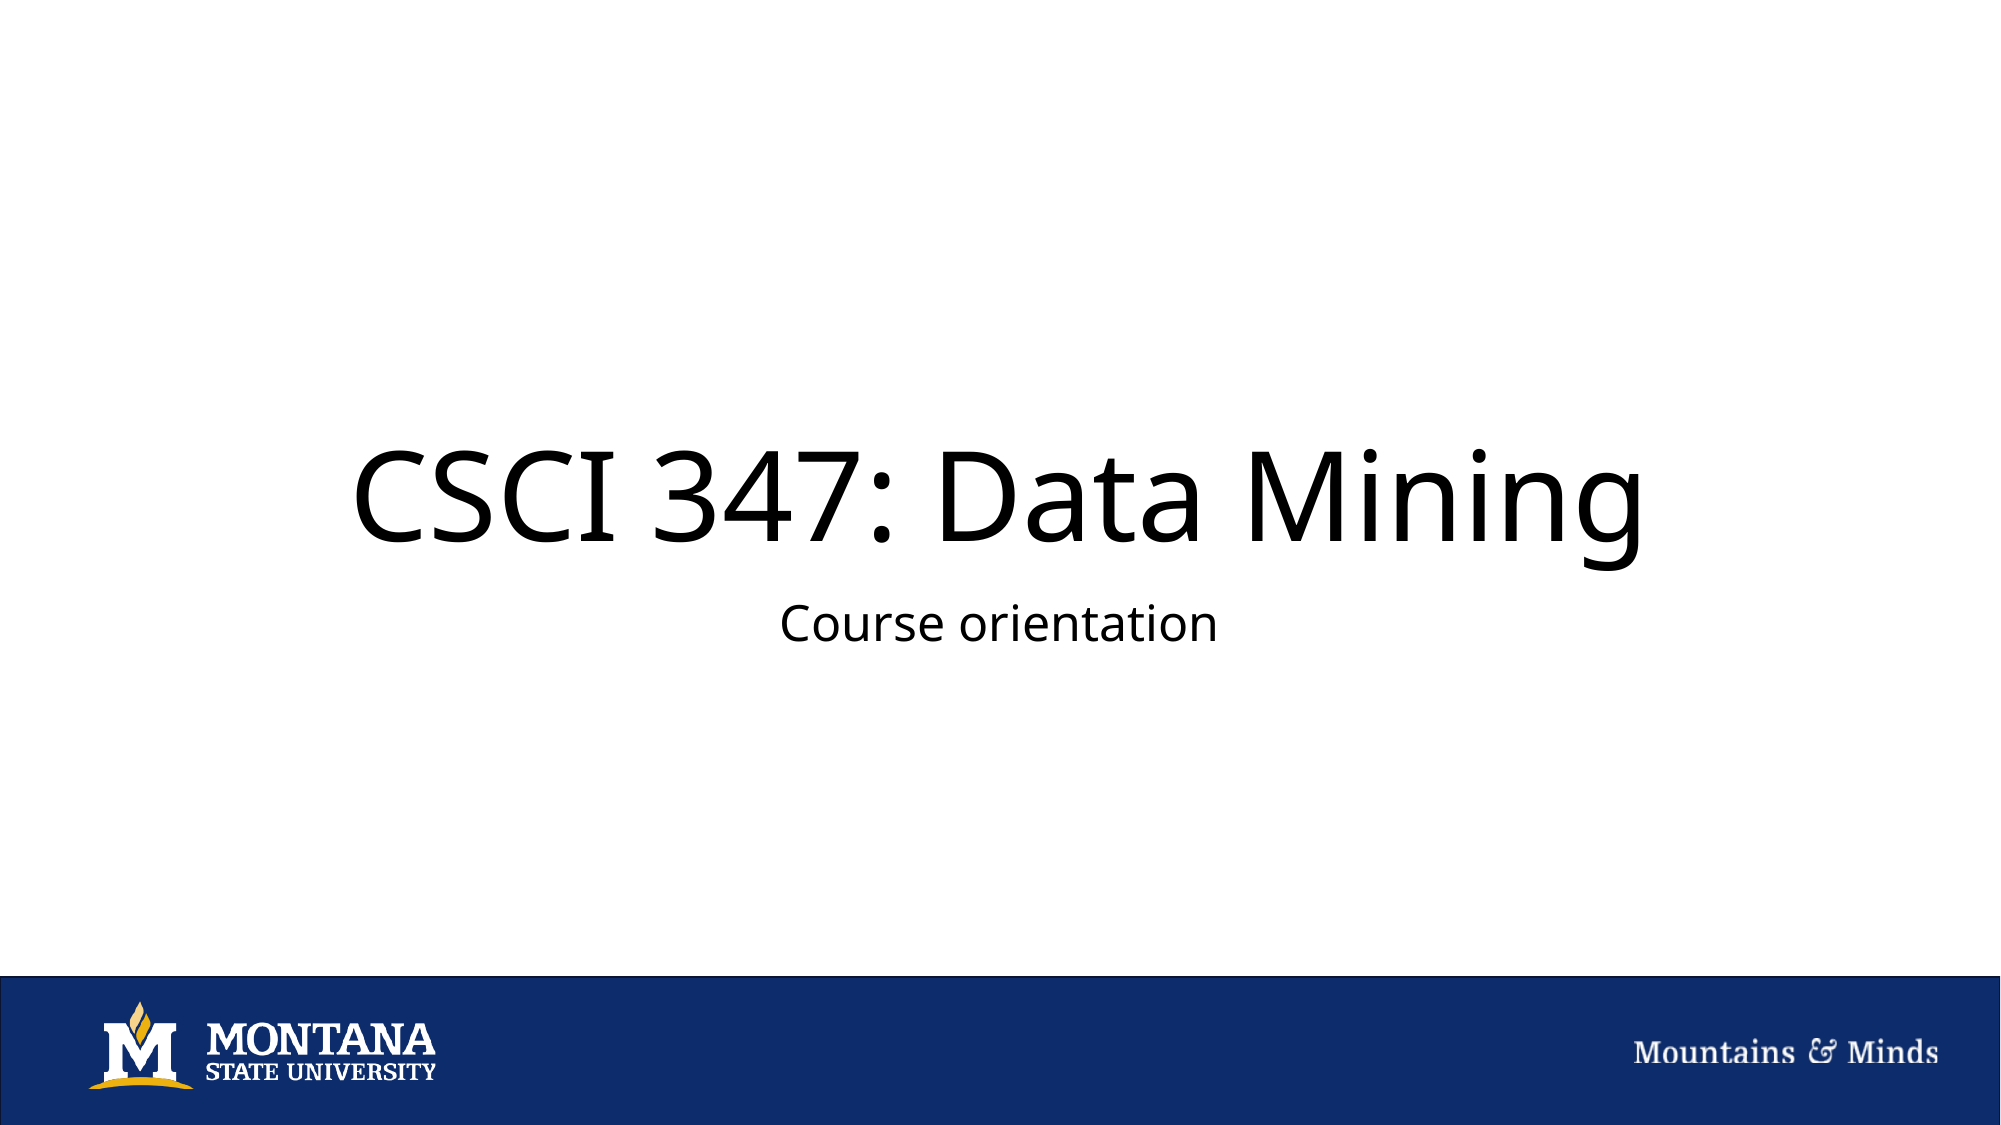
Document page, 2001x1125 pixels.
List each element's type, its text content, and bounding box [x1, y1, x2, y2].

title CSCI 347: Data Mining [249, 184, 1750, 576]
subtitle Course orientation [249, 590, 1750, 863]
